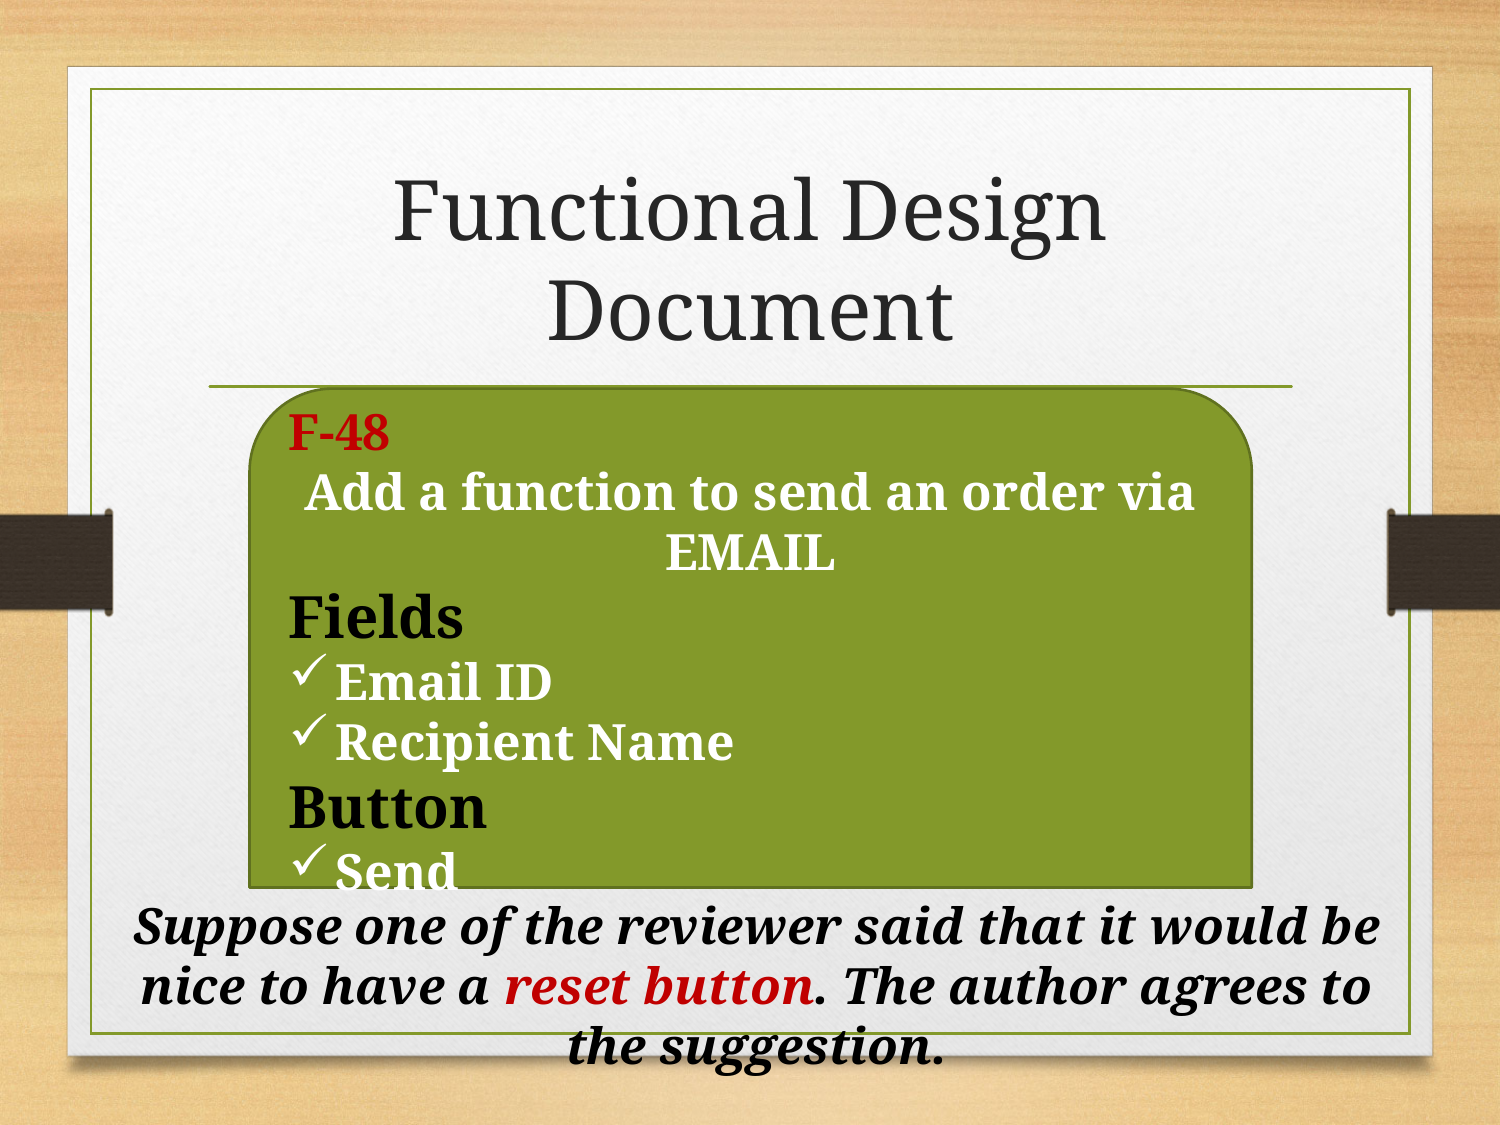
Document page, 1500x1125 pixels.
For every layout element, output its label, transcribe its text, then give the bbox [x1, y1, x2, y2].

text_box Suppose one of the reviewer said that it would be nice to have a reset button. The author agrees to the suggestion. [92, 887, 1422, 1083]
text_box F-48 Add a function to send an order via EMAIL Fields Email ID Recipient Name Button Send [248, 387, 1254, 887]
picture [0, 0, 1500, 1125]
title Functional Design Document [193, 150, 1309, 365]
